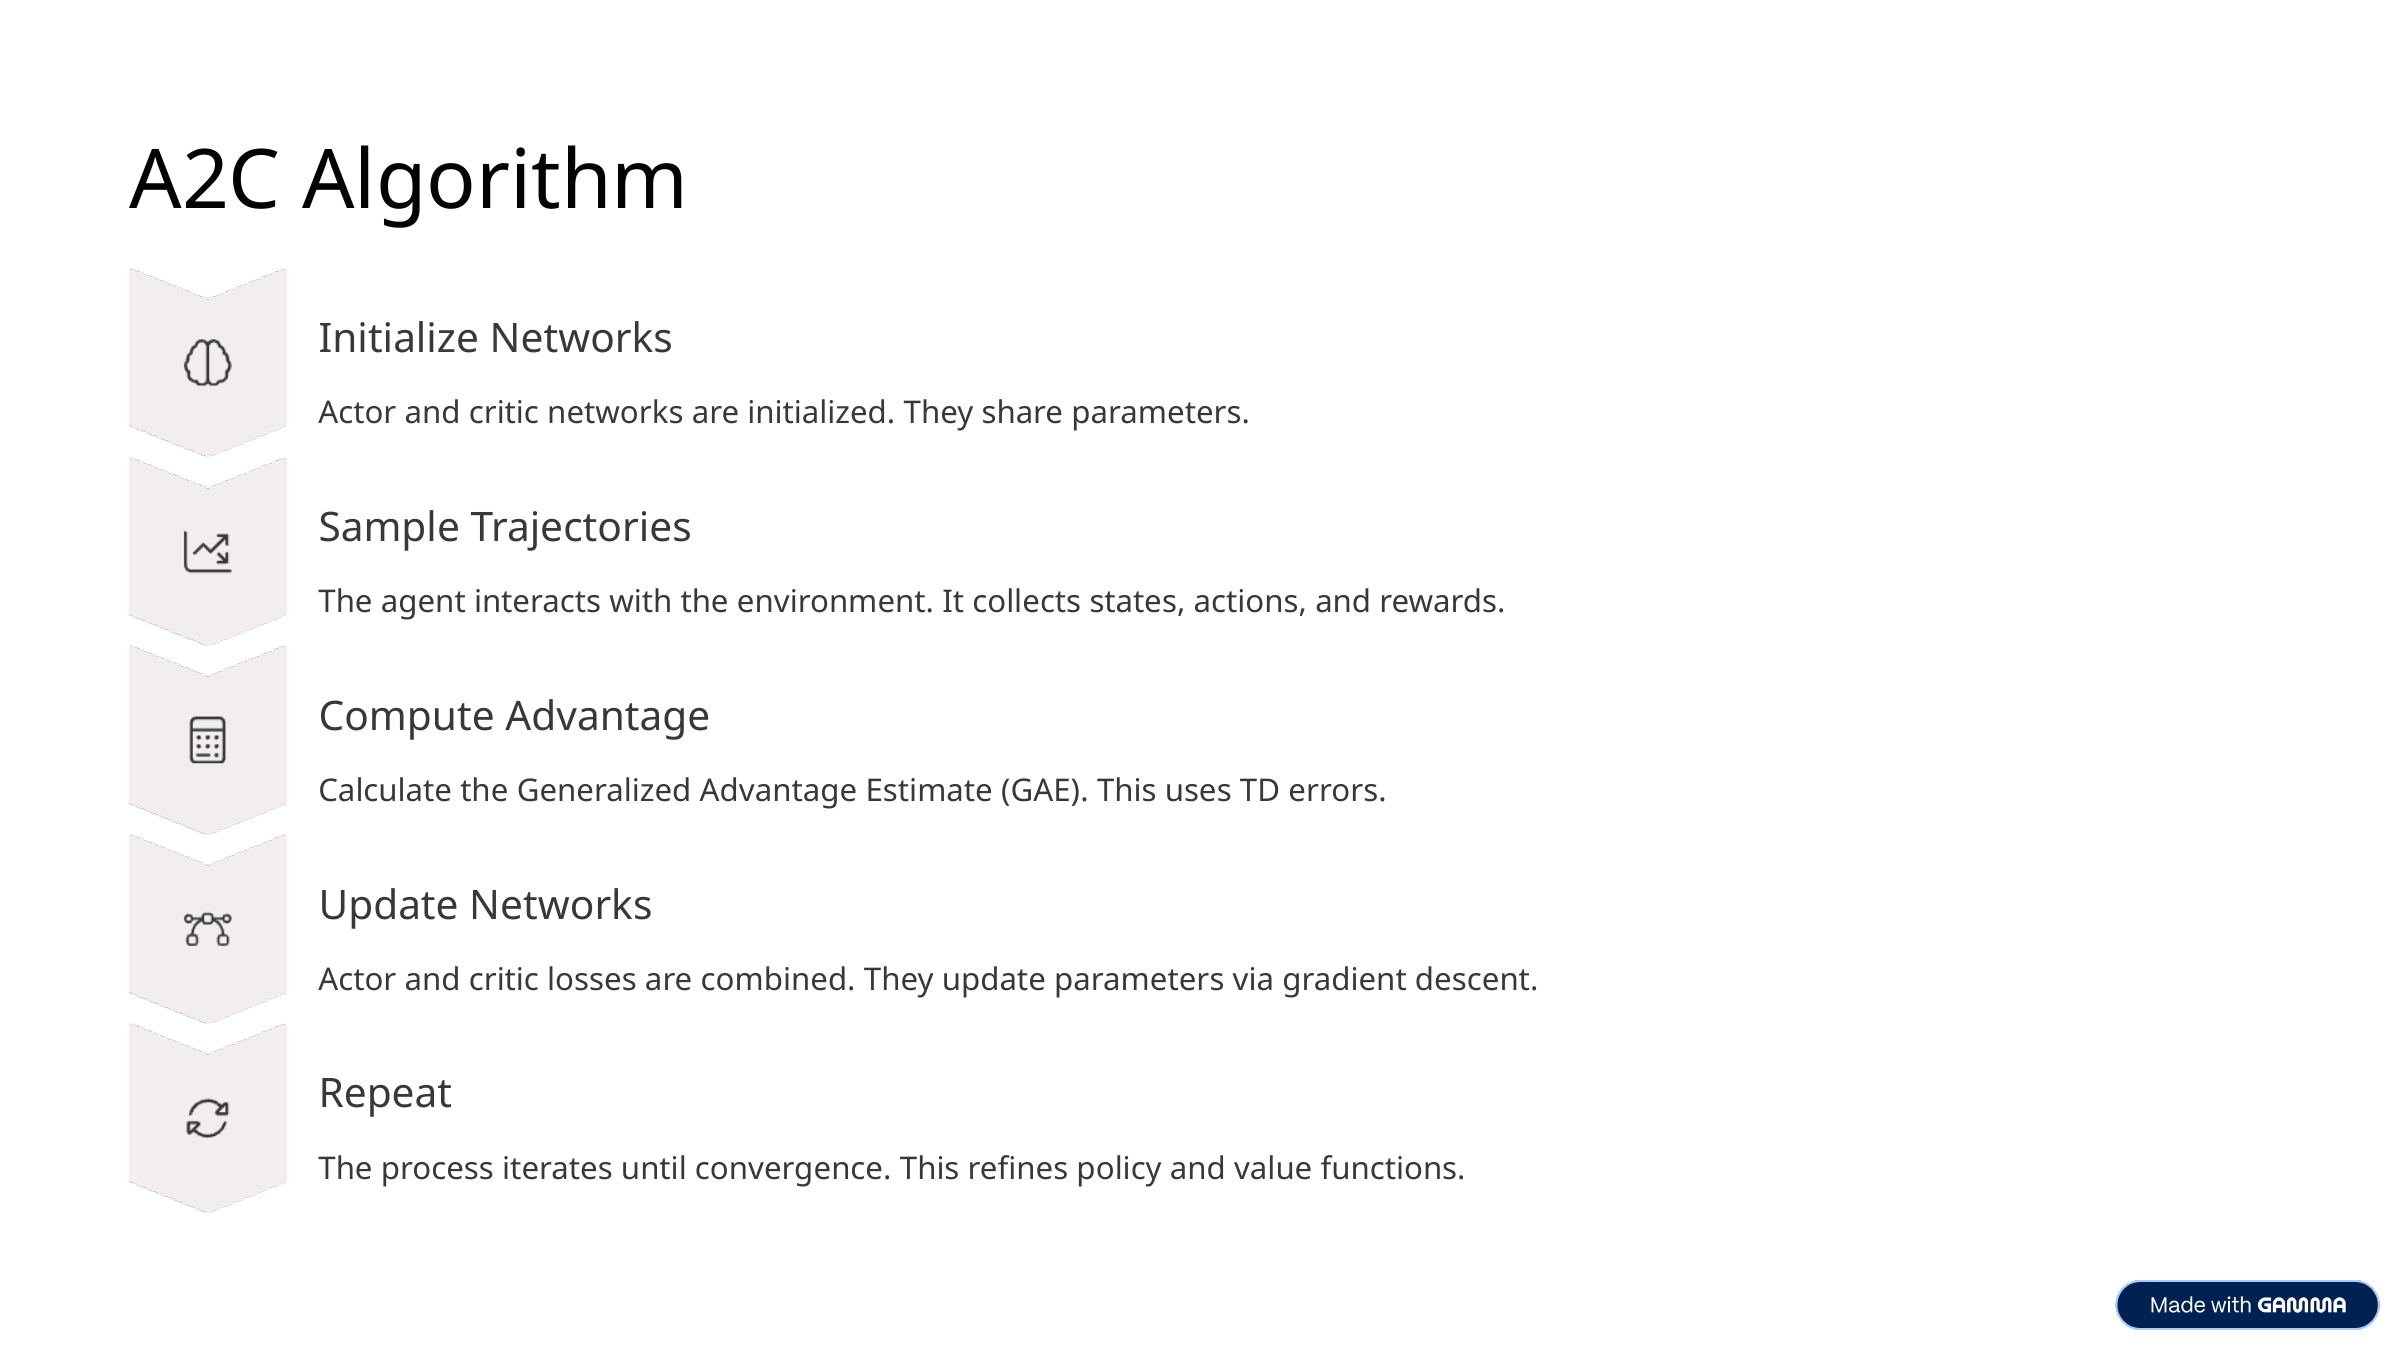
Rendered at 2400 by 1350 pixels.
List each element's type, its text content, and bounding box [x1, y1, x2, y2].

text_box Actor and critic networks are initialized. They share parameters. [318, 370, 2271, 421]
text_box Calculate the Generalized Advantage Estimate (GAE). This uses TD errors. [318, 747, 2271, 799]
text_box Repeat [318, 1055, 732, 1107]
text_box Compute Advantage [318, 677, 732, 730]
text_box Initialize Networks [318, 299, 732, 352]
text_box Update Networks [318, 866, 732, 918]
text_box The process iterates until convergence. This refines policy and value functions. [318, 1125, 2271, 1177]
picture [2106, 1271, 2389, 1339]
text_box A2C Algorithm [129, 101, 956, 206]
text_box The agent interacts with the environment. It collects states, actions, and rewards. [318, 559, 2271, 610]
text_box Actor and critic losses are combined. They update parameters via gradient descent. [318, 936, 2271, 988]
text_box Sample Trajectories [318, 488, 732, 541]
picture [129, 267, 288, 1213]
